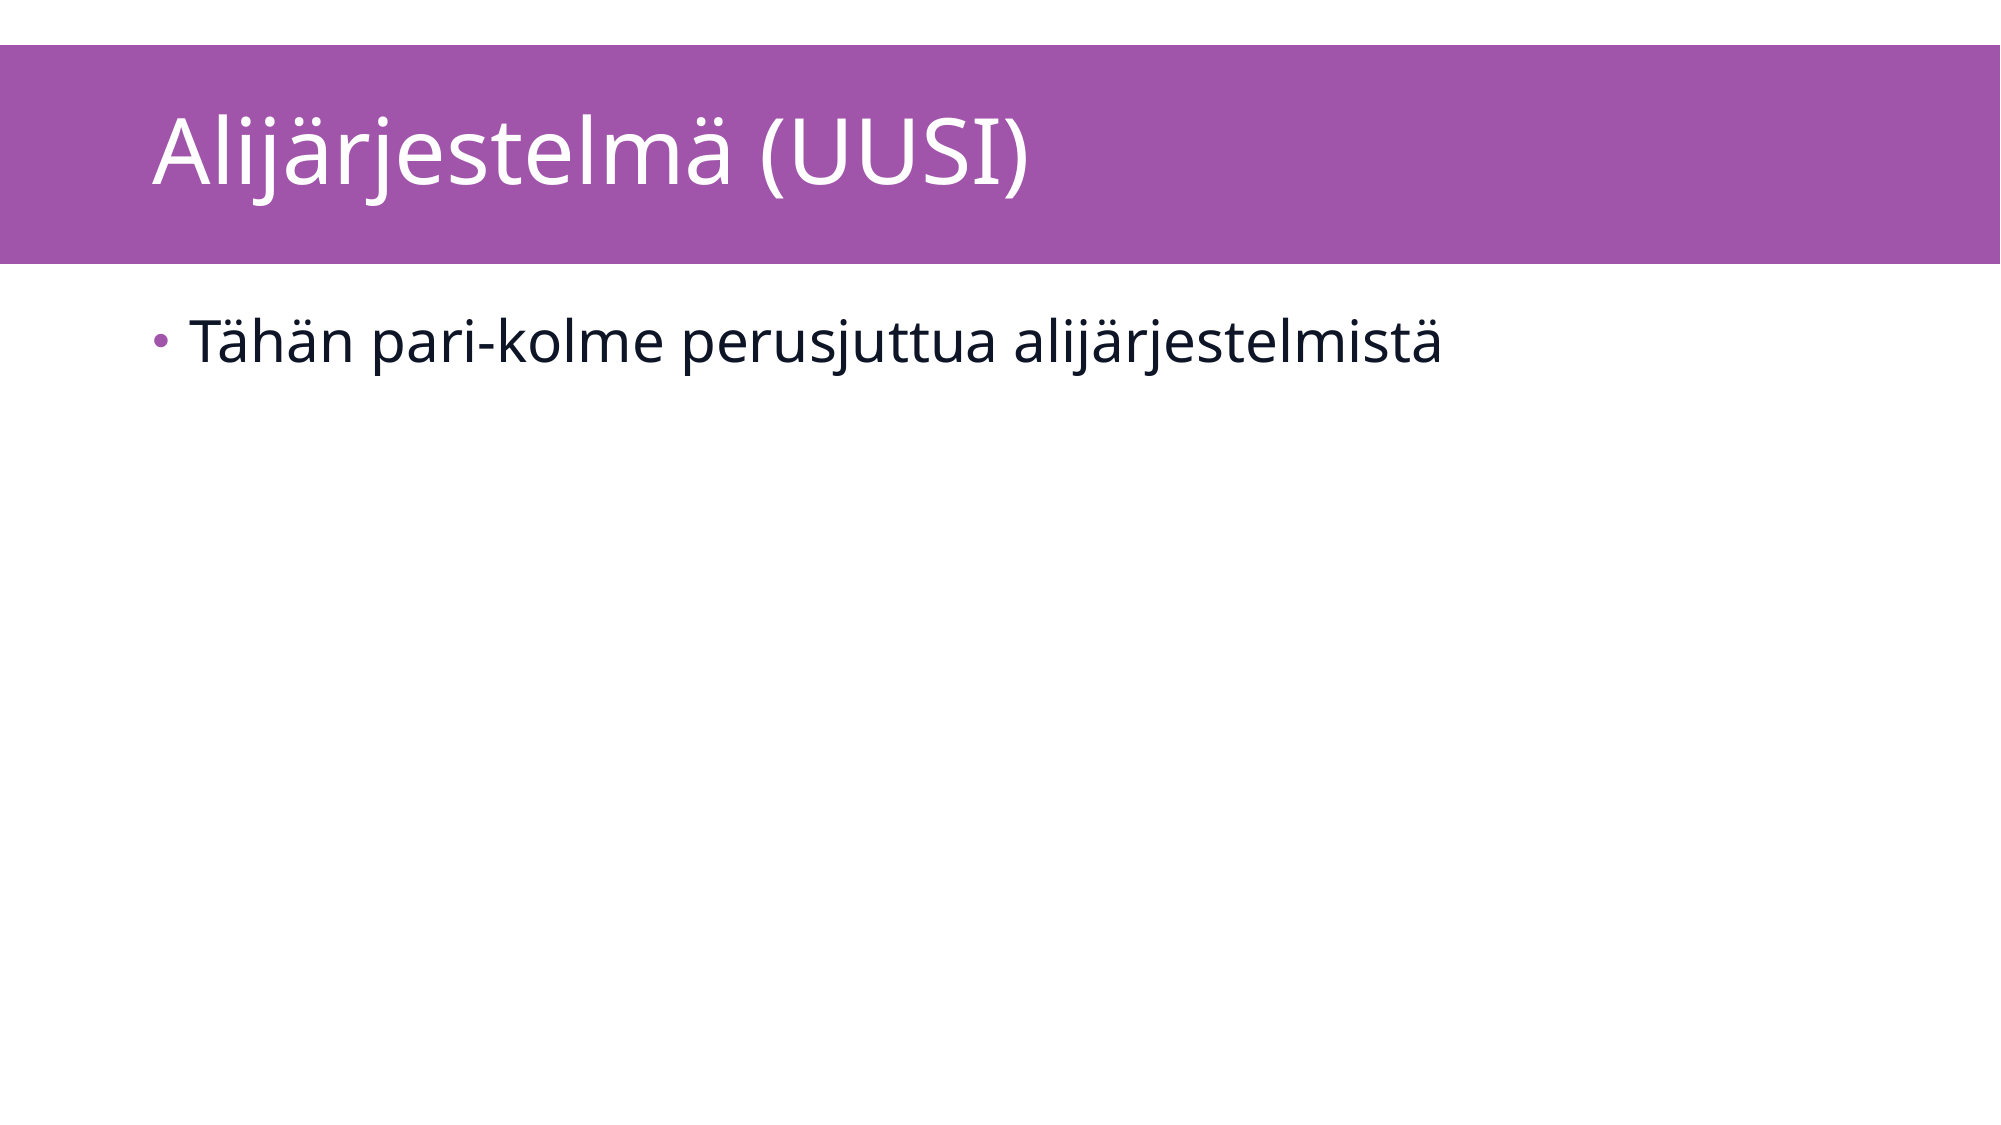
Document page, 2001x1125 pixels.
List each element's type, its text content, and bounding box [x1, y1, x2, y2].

title Alijärjestelmä (UUSI) [137, 45, 1863, 264]
list Tähän pari-kolme perusjuttua alijärjestelmistä [137, 304, 1863, 1061]
